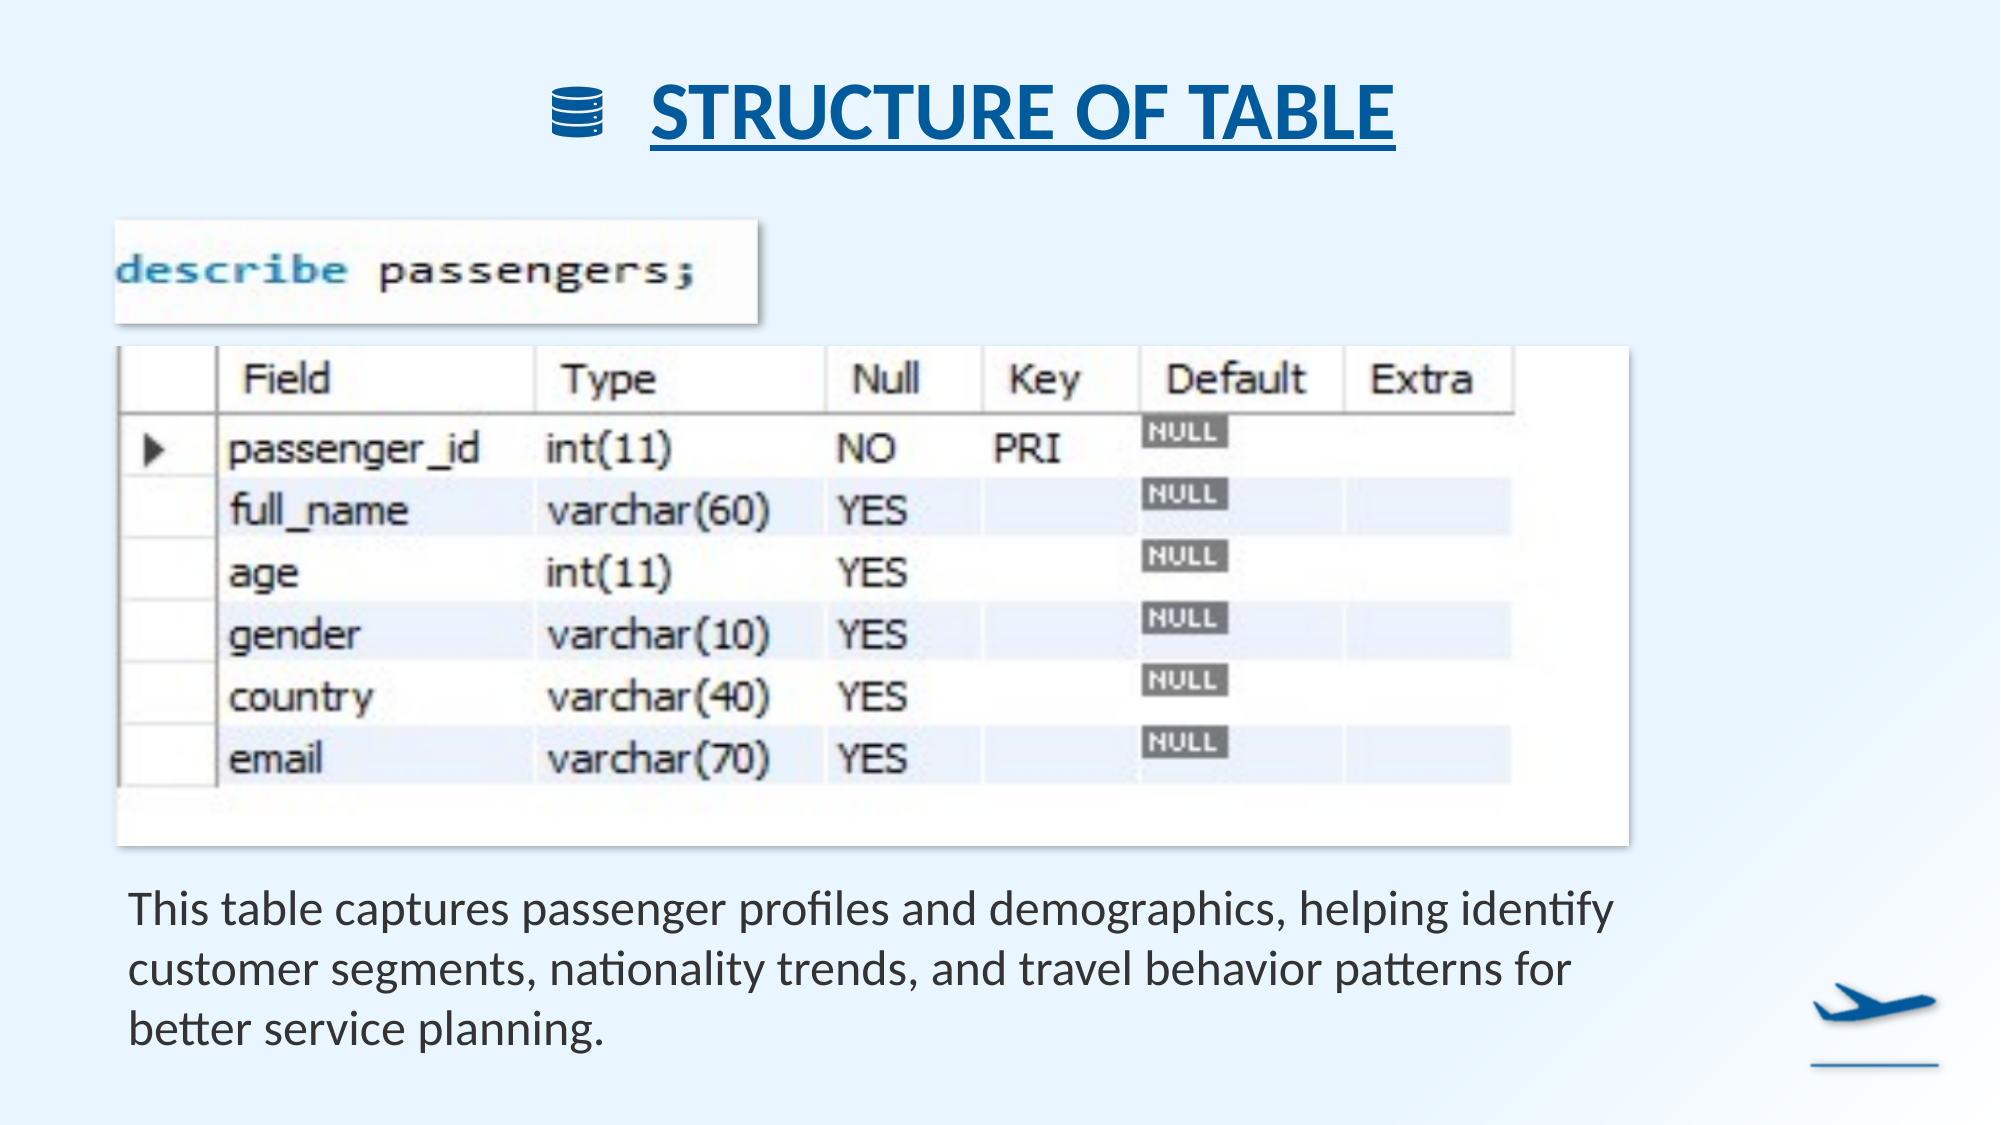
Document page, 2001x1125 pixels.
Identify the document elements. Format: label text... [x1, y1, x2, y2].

picture [534, 80, 621, 145]
title STRUCTURE OF TABLE [183, 59, 1863, 166]
text_box This table captures passenger profiles and demographics, helping identify customer segments, nationality trends, and travel behavior patterns for better service planning. [113, 868, 1724, 1063]
picture [112, 218, 759, 325]
picture [1798, 948, 1950, 1100]
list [112, 346, 1629, 847]
